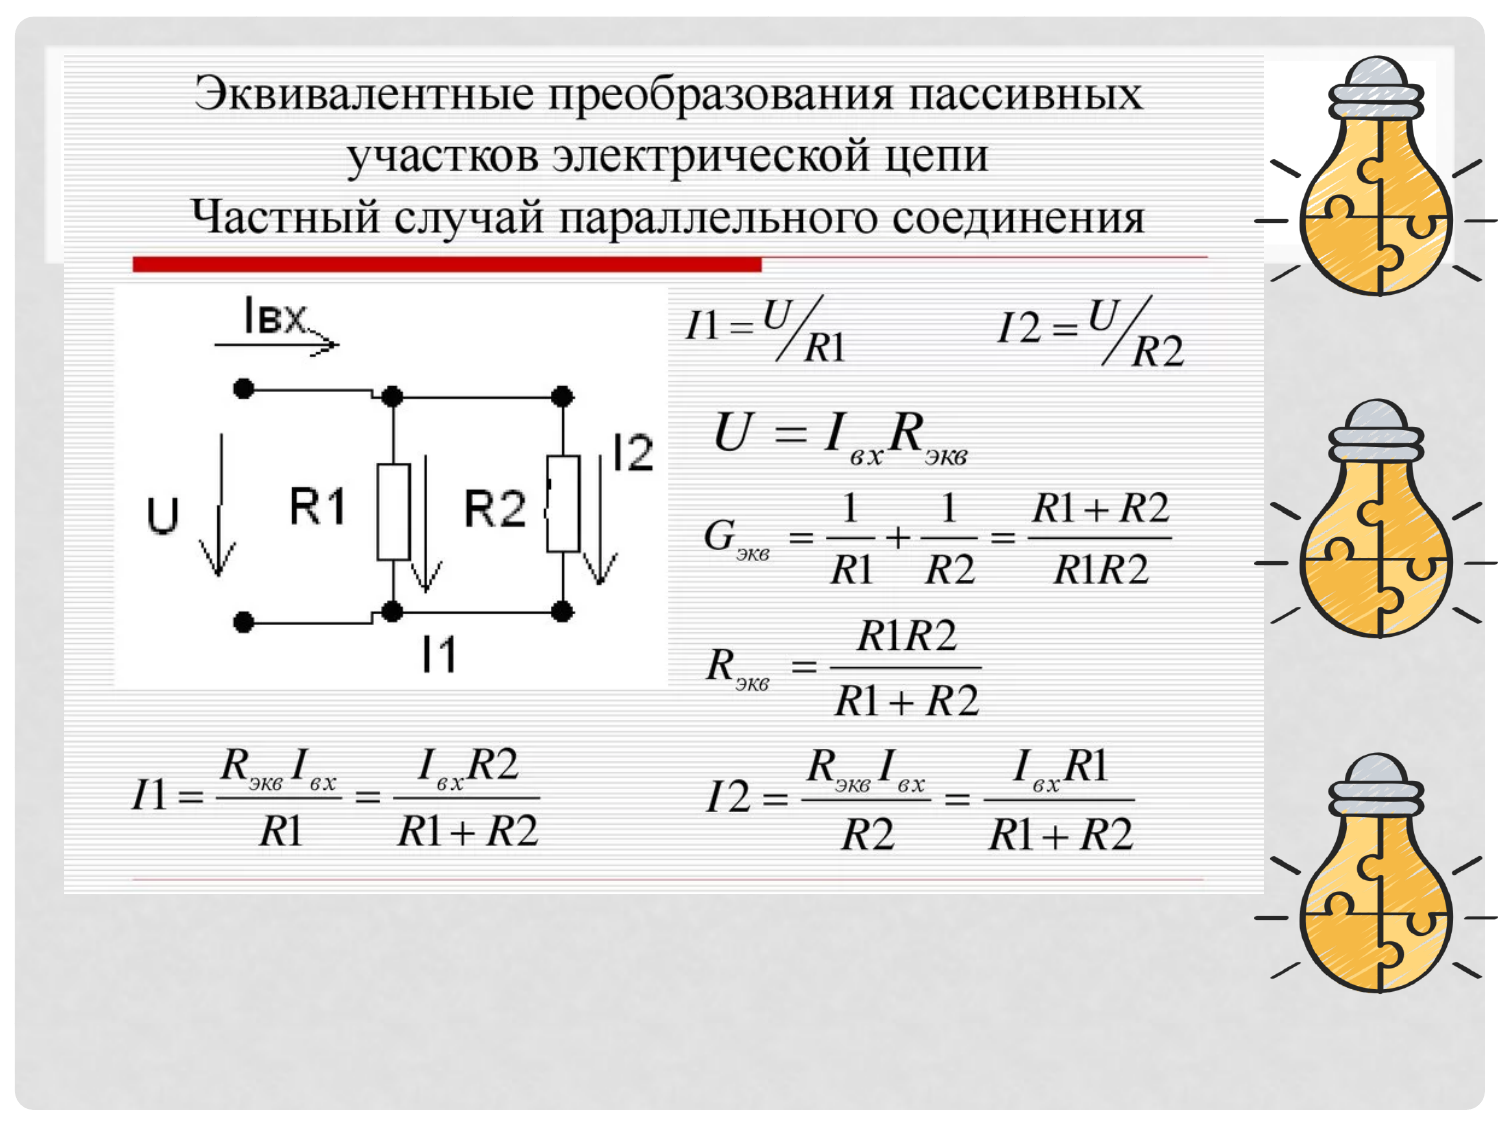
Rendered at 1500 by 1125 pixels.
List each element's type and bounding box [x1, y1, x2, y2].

picture [1254, 396, 1498, 641]
picture [1254, 54, 1498, 298]
picture [1254, 751, 1498, 995]
list [64, 54, 1265, 894]
